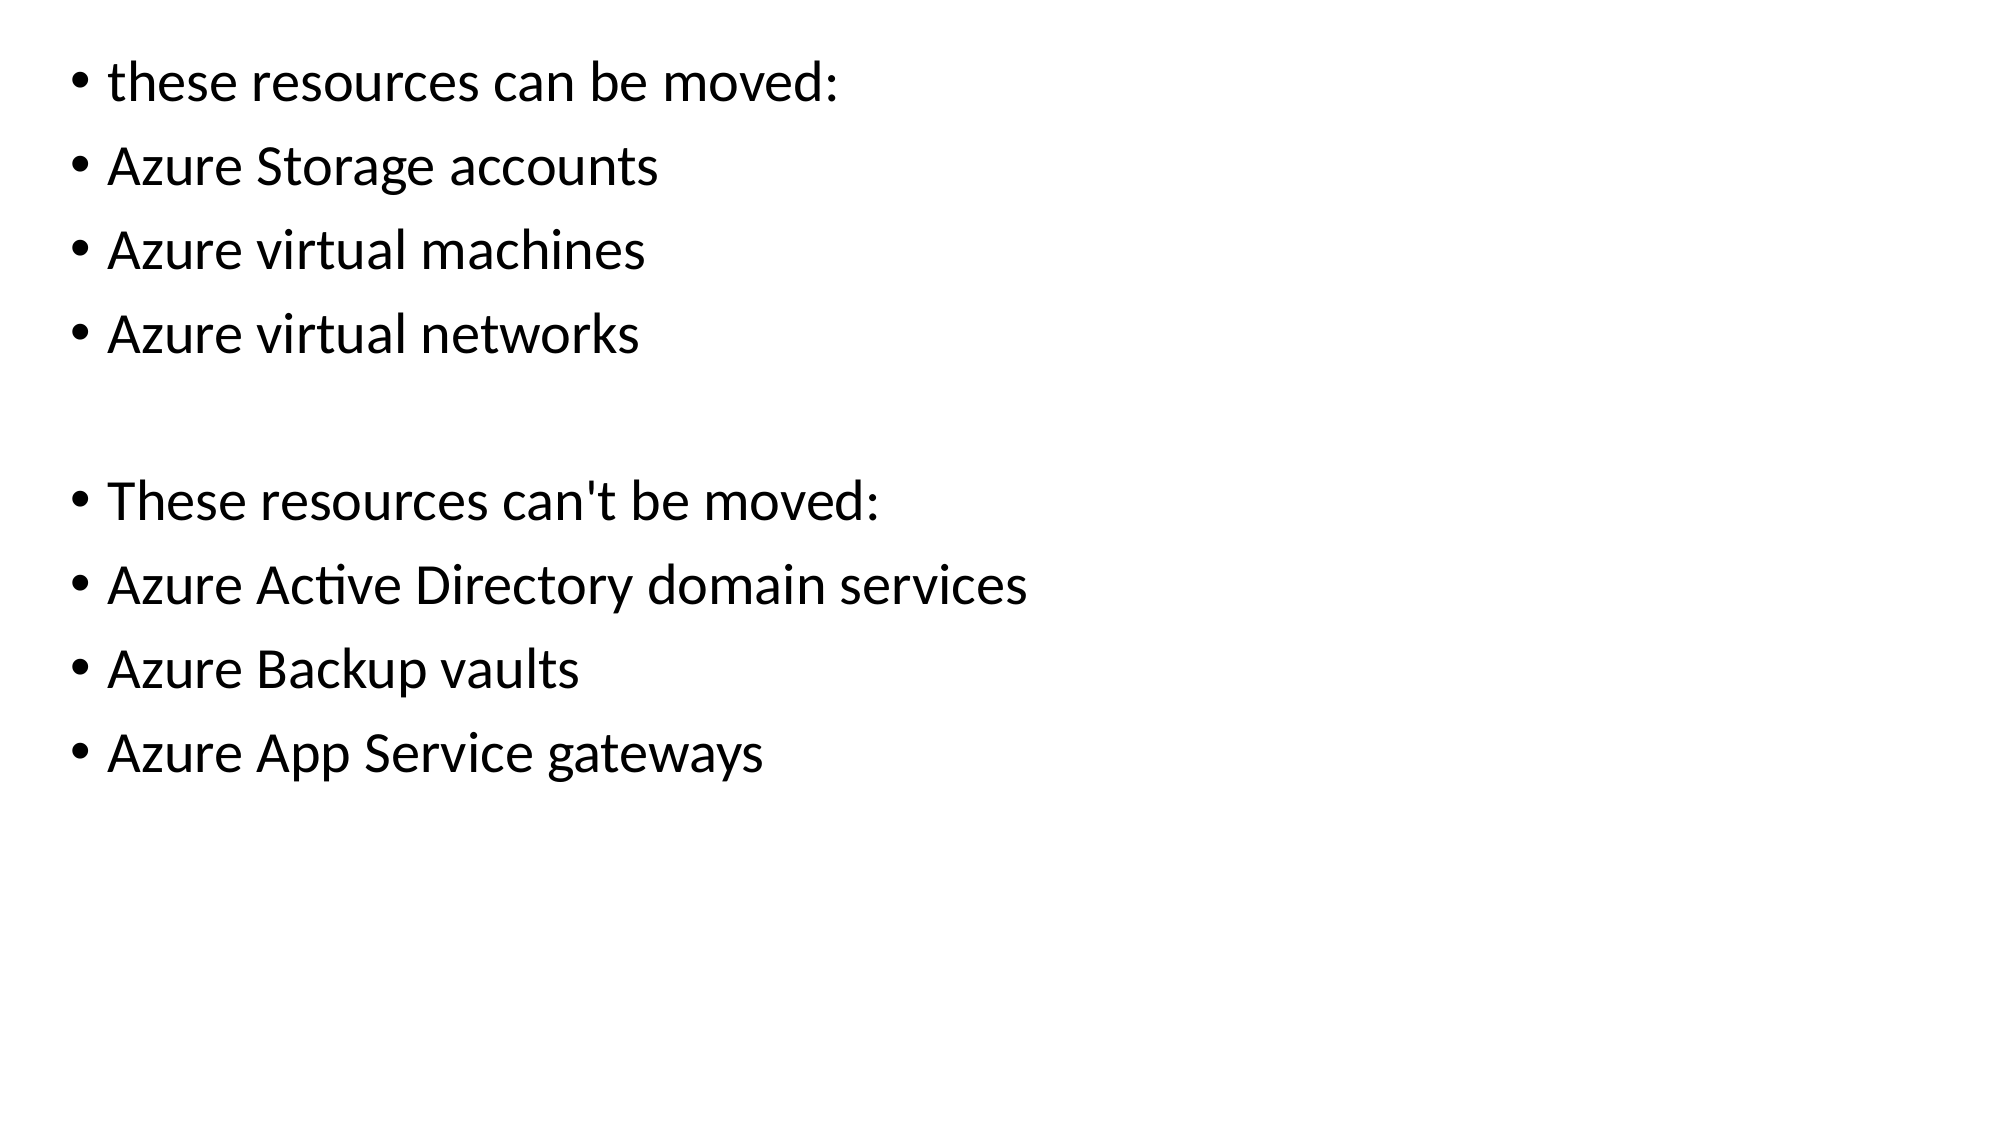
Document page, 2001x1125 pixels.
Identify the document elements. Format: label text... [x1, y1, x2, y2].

list these resources can be moved: Azure Storage accounts Azure virtual machines Azure virtual networks These resources can't be moved: Azure Active Directory domain services Azure Backup vaults Azure App Service gateways [55, 43, 1863, 1014]
